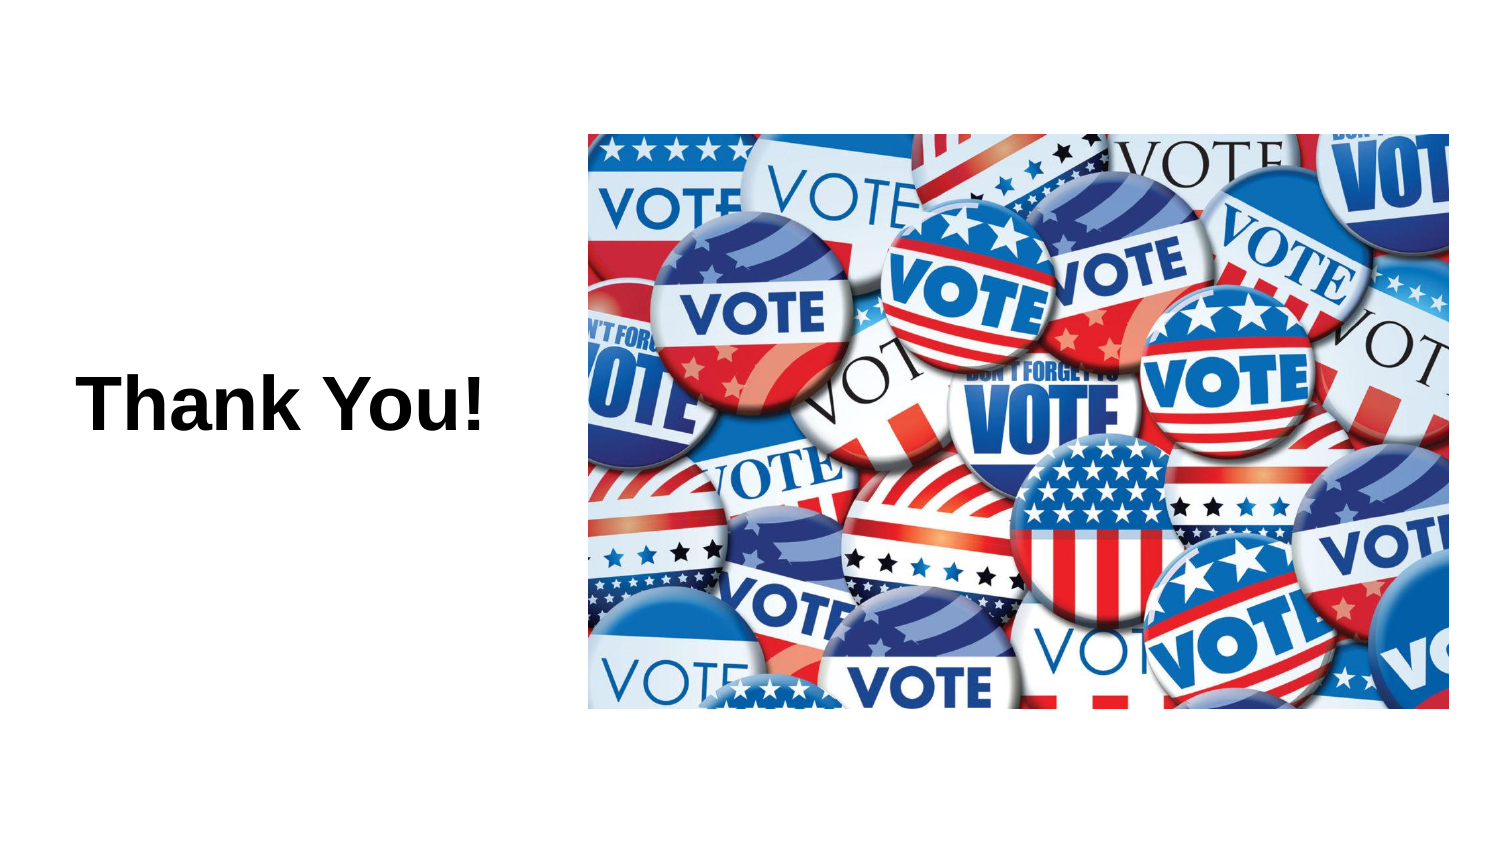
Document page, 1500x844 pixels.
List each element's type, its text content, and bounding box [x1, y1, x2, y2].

title Thank You! [51, 91, 512, 709]
picture [587, 134, 1450, 710]
